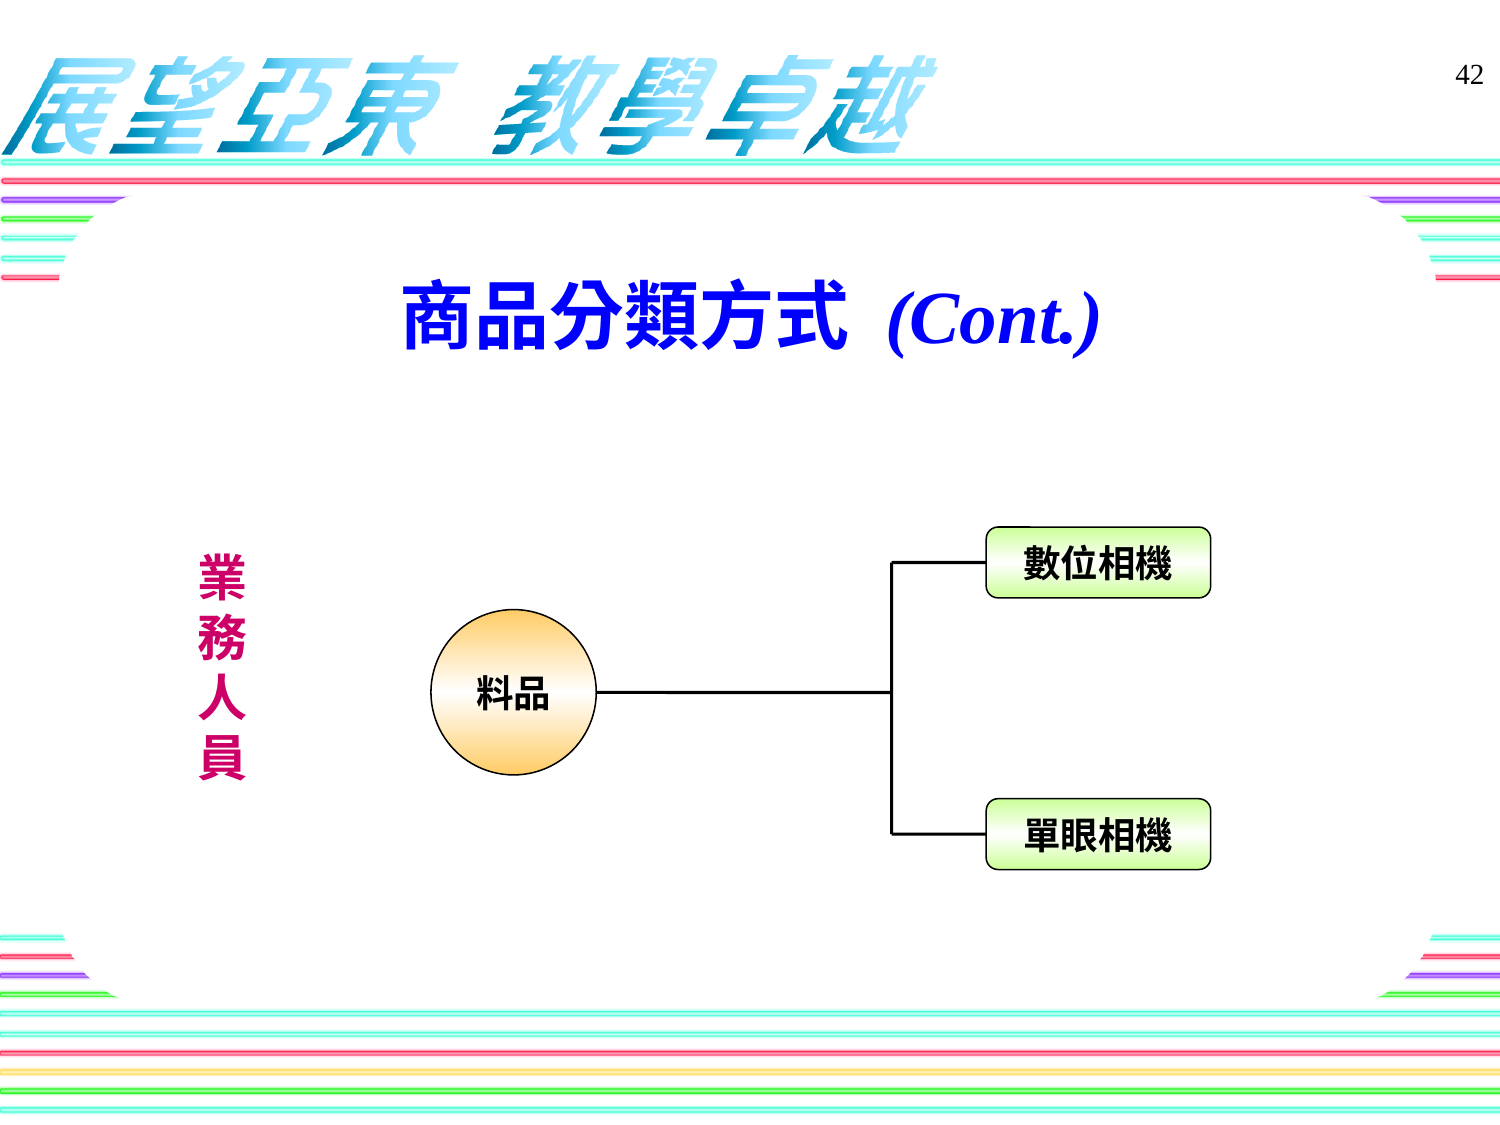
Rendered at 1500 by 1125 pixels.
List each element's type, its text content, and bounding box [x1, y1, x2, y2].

text_box 業務人員 [183, 538, 290, 794]
text_box 單眼相機 [986, 798, 1211, 870]
title 商品分類方式 (Cont.) [76, 220, 1427, 408]
text_box 料品 [430, 609, 597, 775]
slide_number 42 [1149, 42, 1500, 103]
picture [0, 0, 1500, 1125]
text_box 數位相機 [986, 527, 1211, 598]
